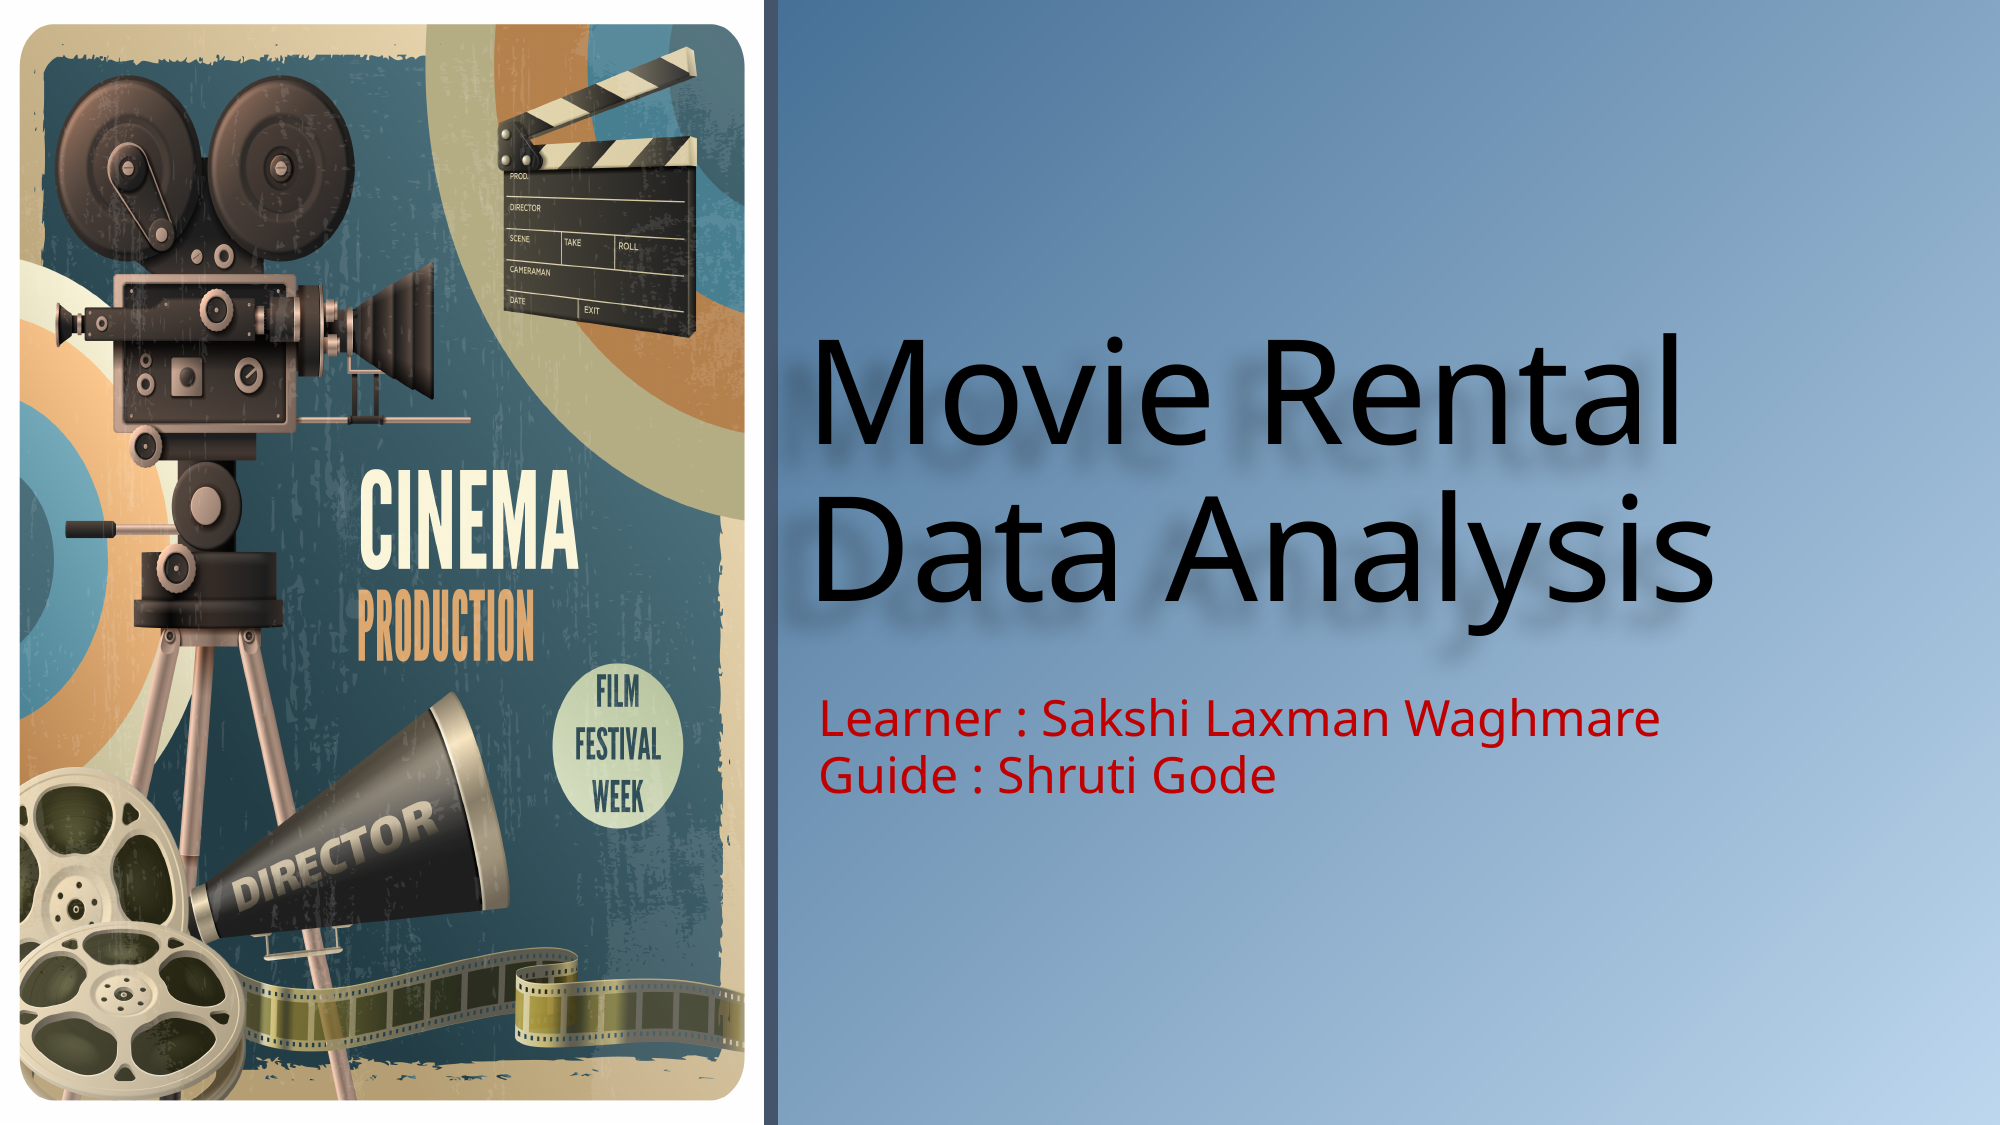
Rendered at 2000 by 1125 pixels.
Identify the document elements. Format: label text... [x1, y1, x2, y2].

title Movie Rental Data Analysis [785, 278, 1966, 643]
picture [0, 0, 764, 1125]
subtitle Learner : Sakshi Laxman Waghmare Guide : Shruti Gode [798, 680, 1861, 872]
